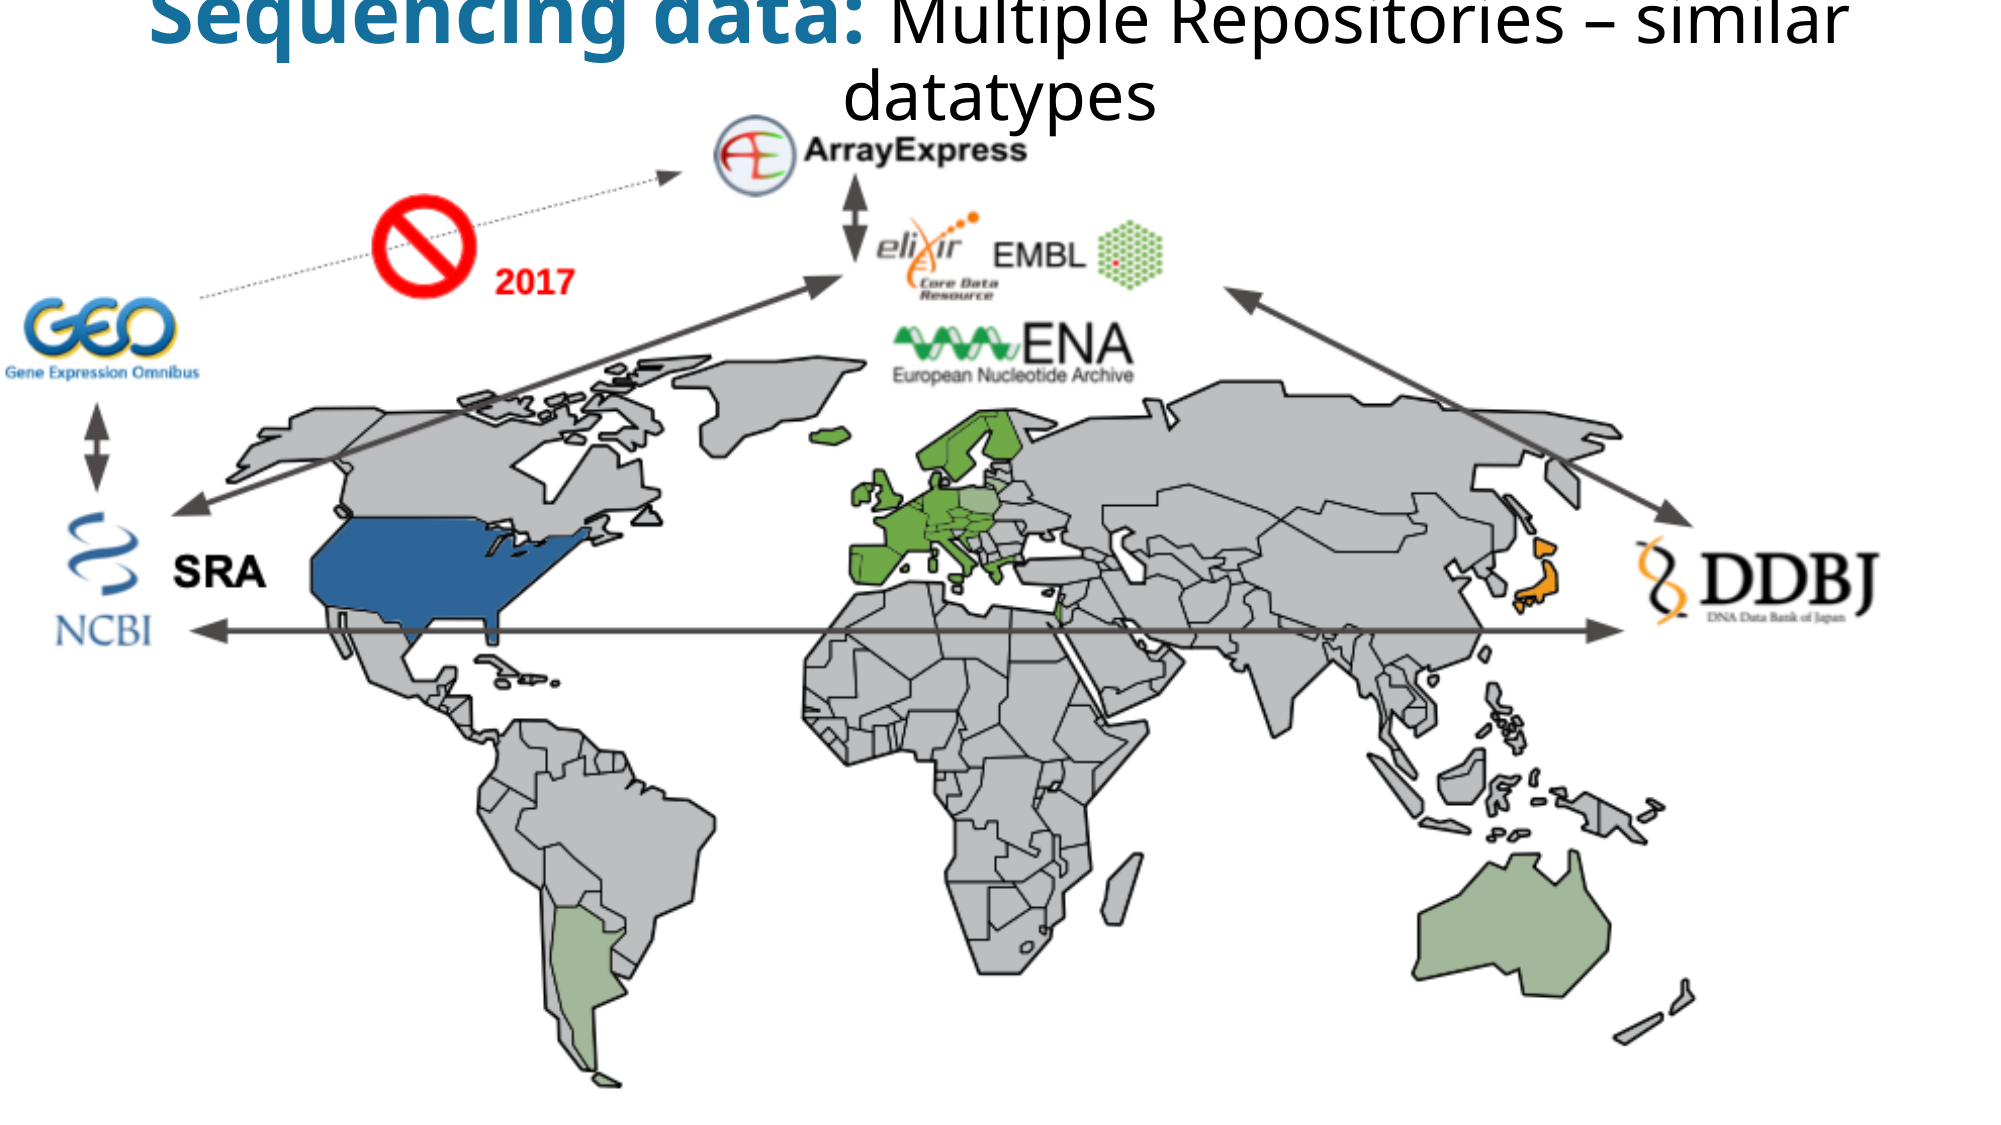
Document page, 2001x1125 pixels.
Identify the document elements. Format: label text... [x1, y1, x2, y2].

title Sequencing data: Multiple Repositories – similar datatypes [48, 0, 1952, 144]
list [0, 107, 1893, 1107]
